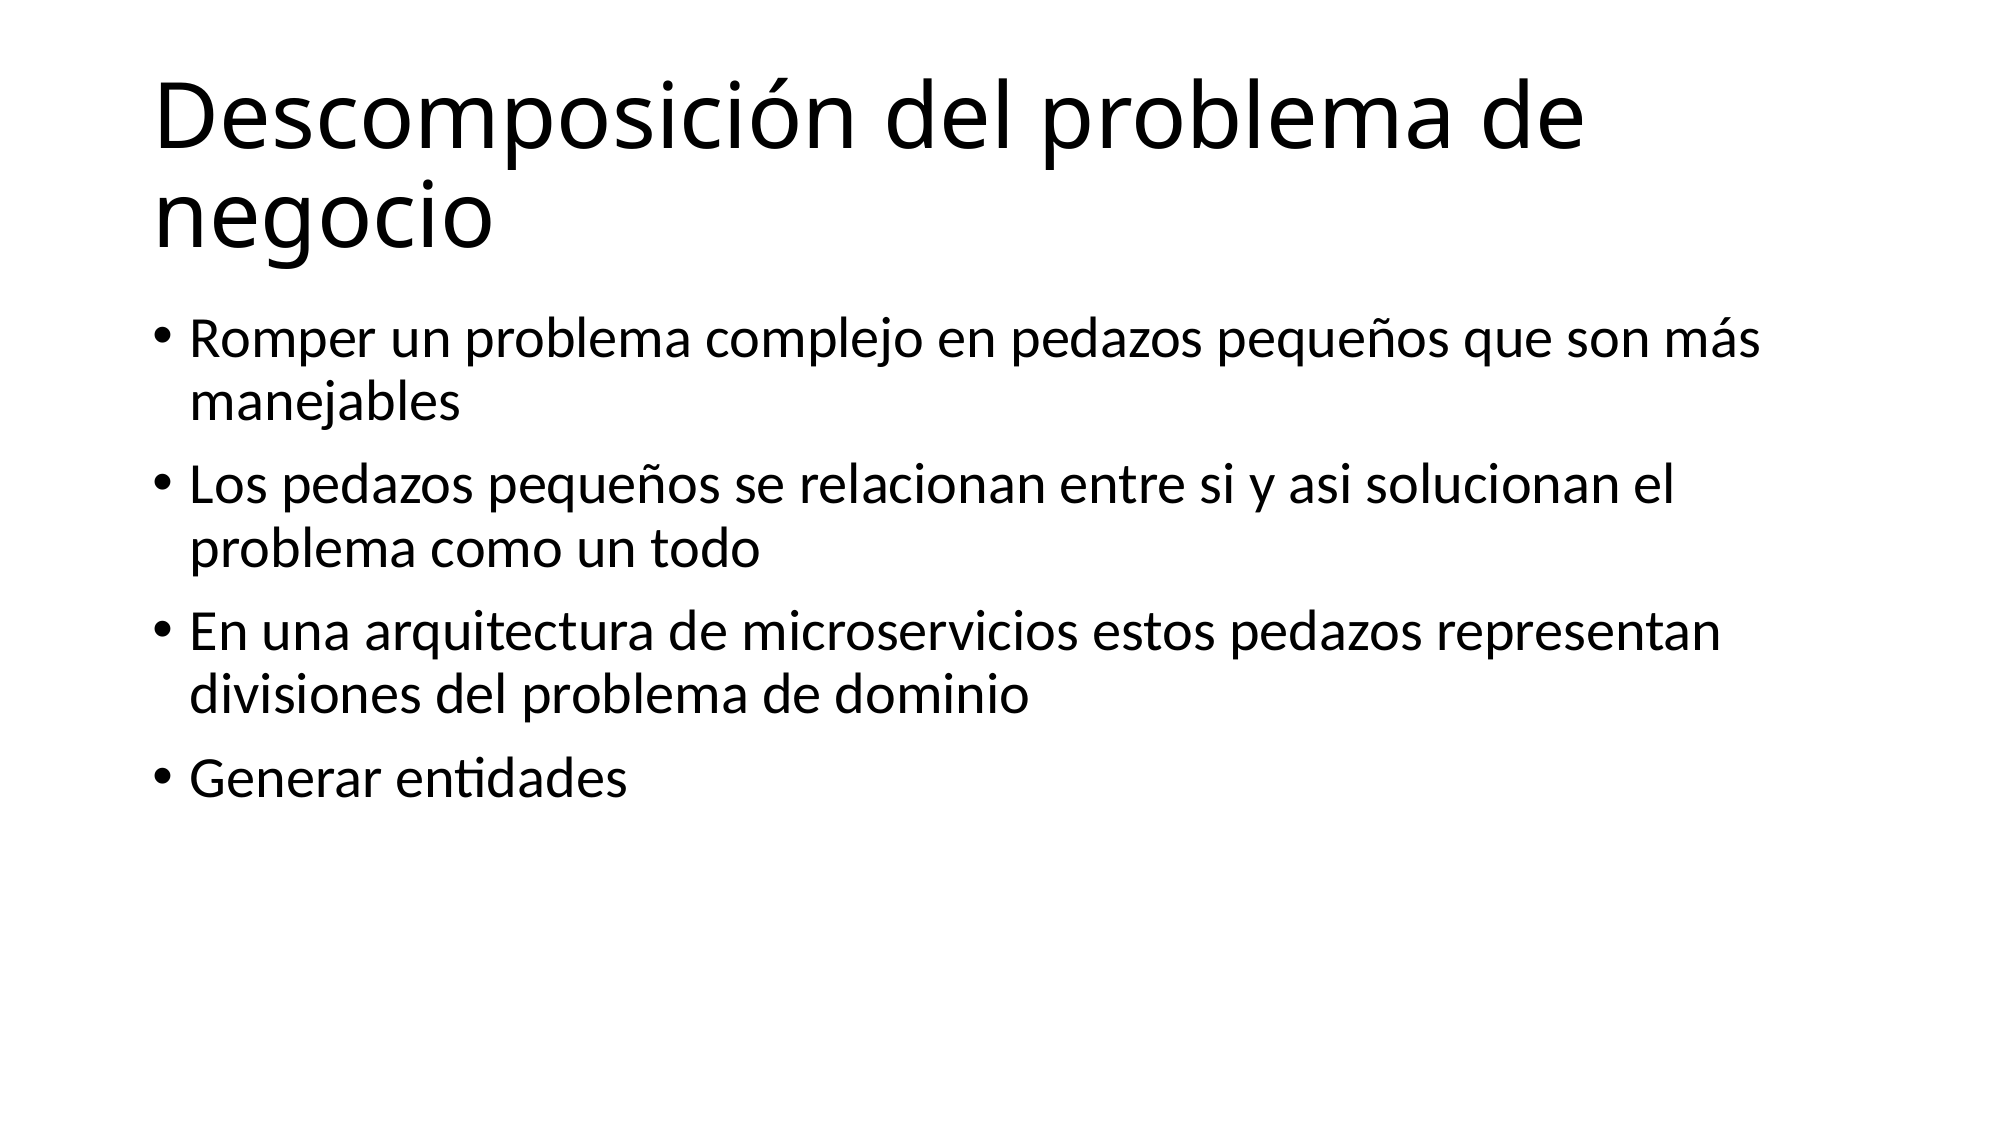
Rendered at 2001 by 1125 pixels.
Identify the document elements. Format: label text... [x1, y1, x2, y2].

list Romper un problema complejo en pedazos pequeños que son más manejables Los pedazos pequeños se relacionan entre si y asi solucionan el problema como un todo En una arquitectura de microservicios estos pedazos representan divisiones del problema de dominio Generar entidades [137, 299, 1863, 1014]
title Descomposición del problema de negocio [137, 59, 1863, 278]
